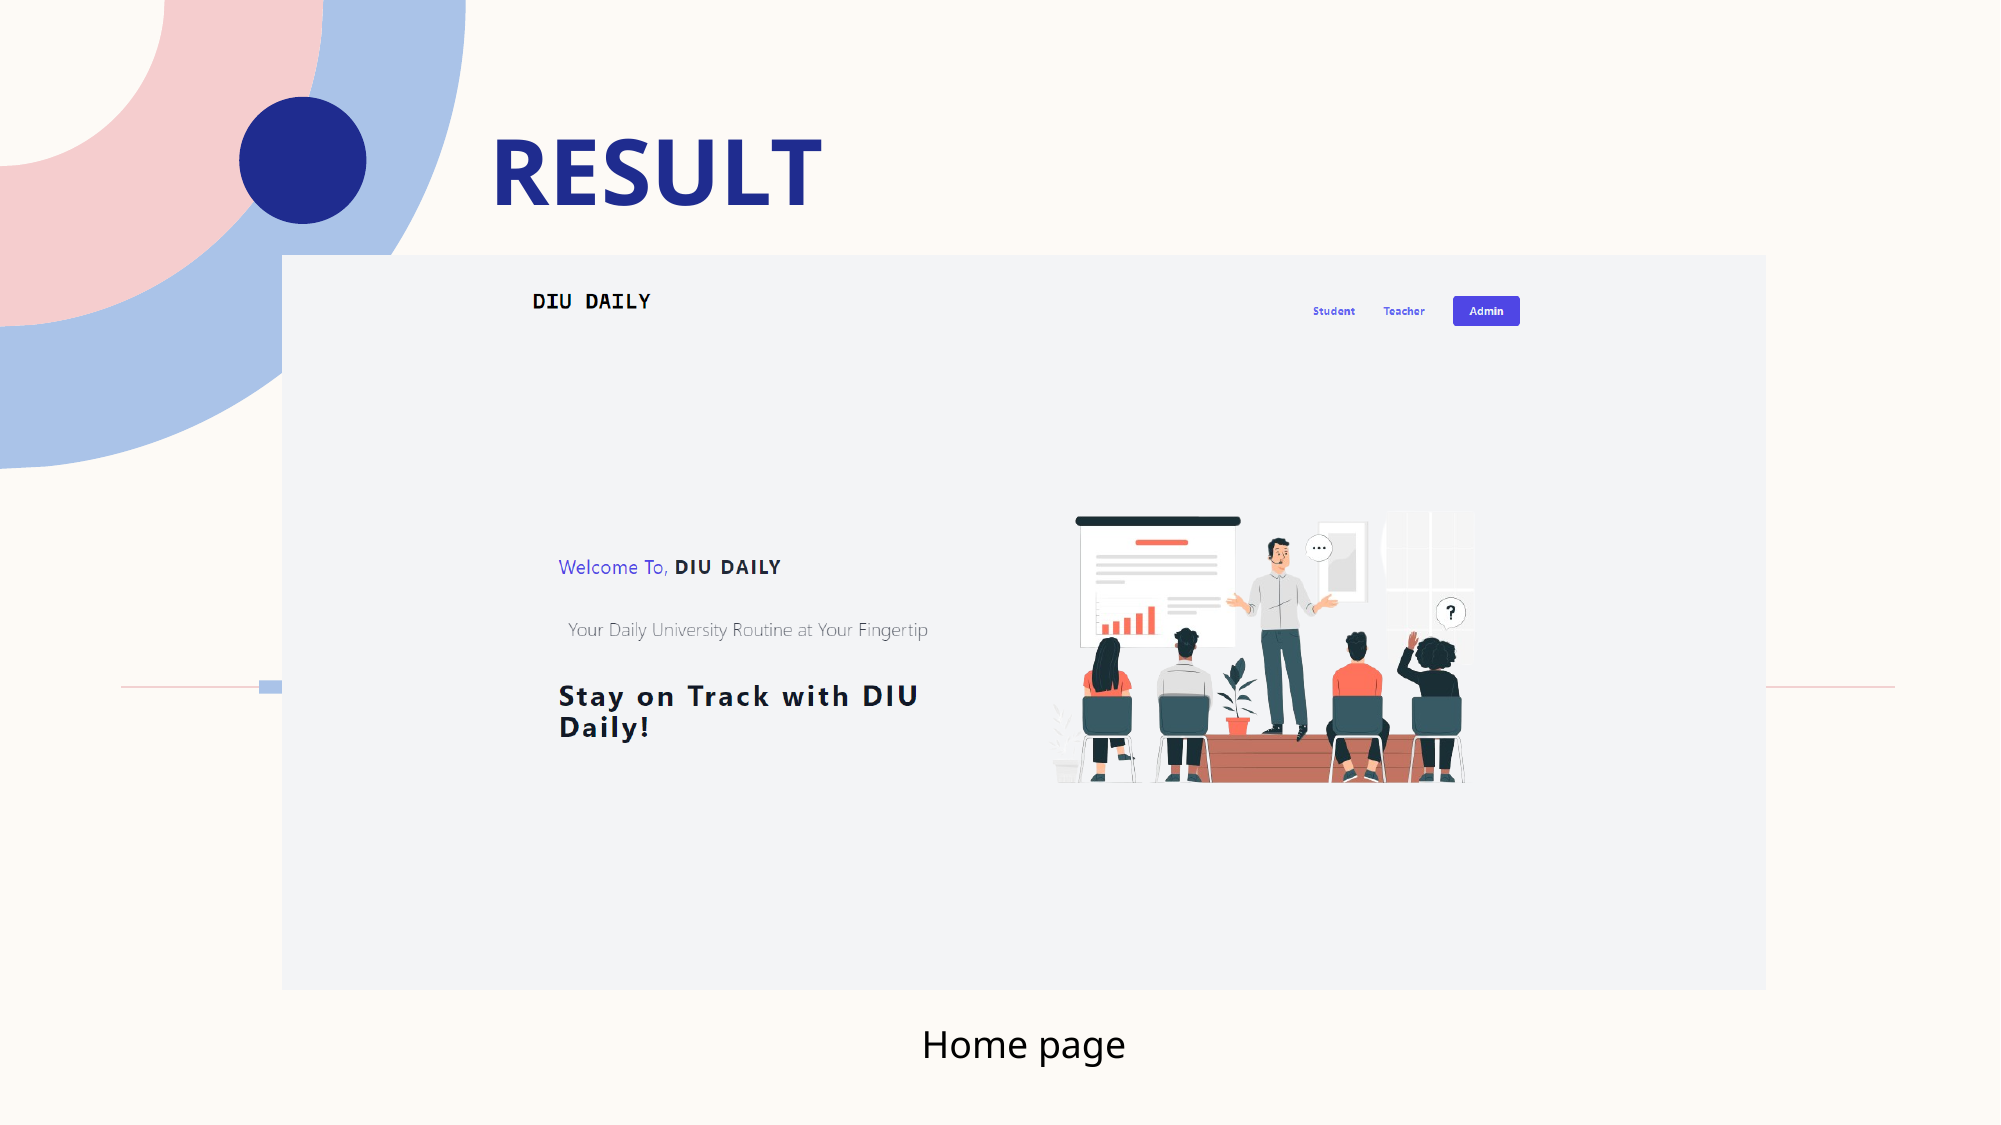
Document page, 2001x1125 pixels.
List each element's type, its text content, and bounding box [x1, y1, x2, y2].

picture [282, 255, 1766, 990]
title result [139, 80, 1174, 232]
text_box Home page [817, 1014, 1231, 1074]
